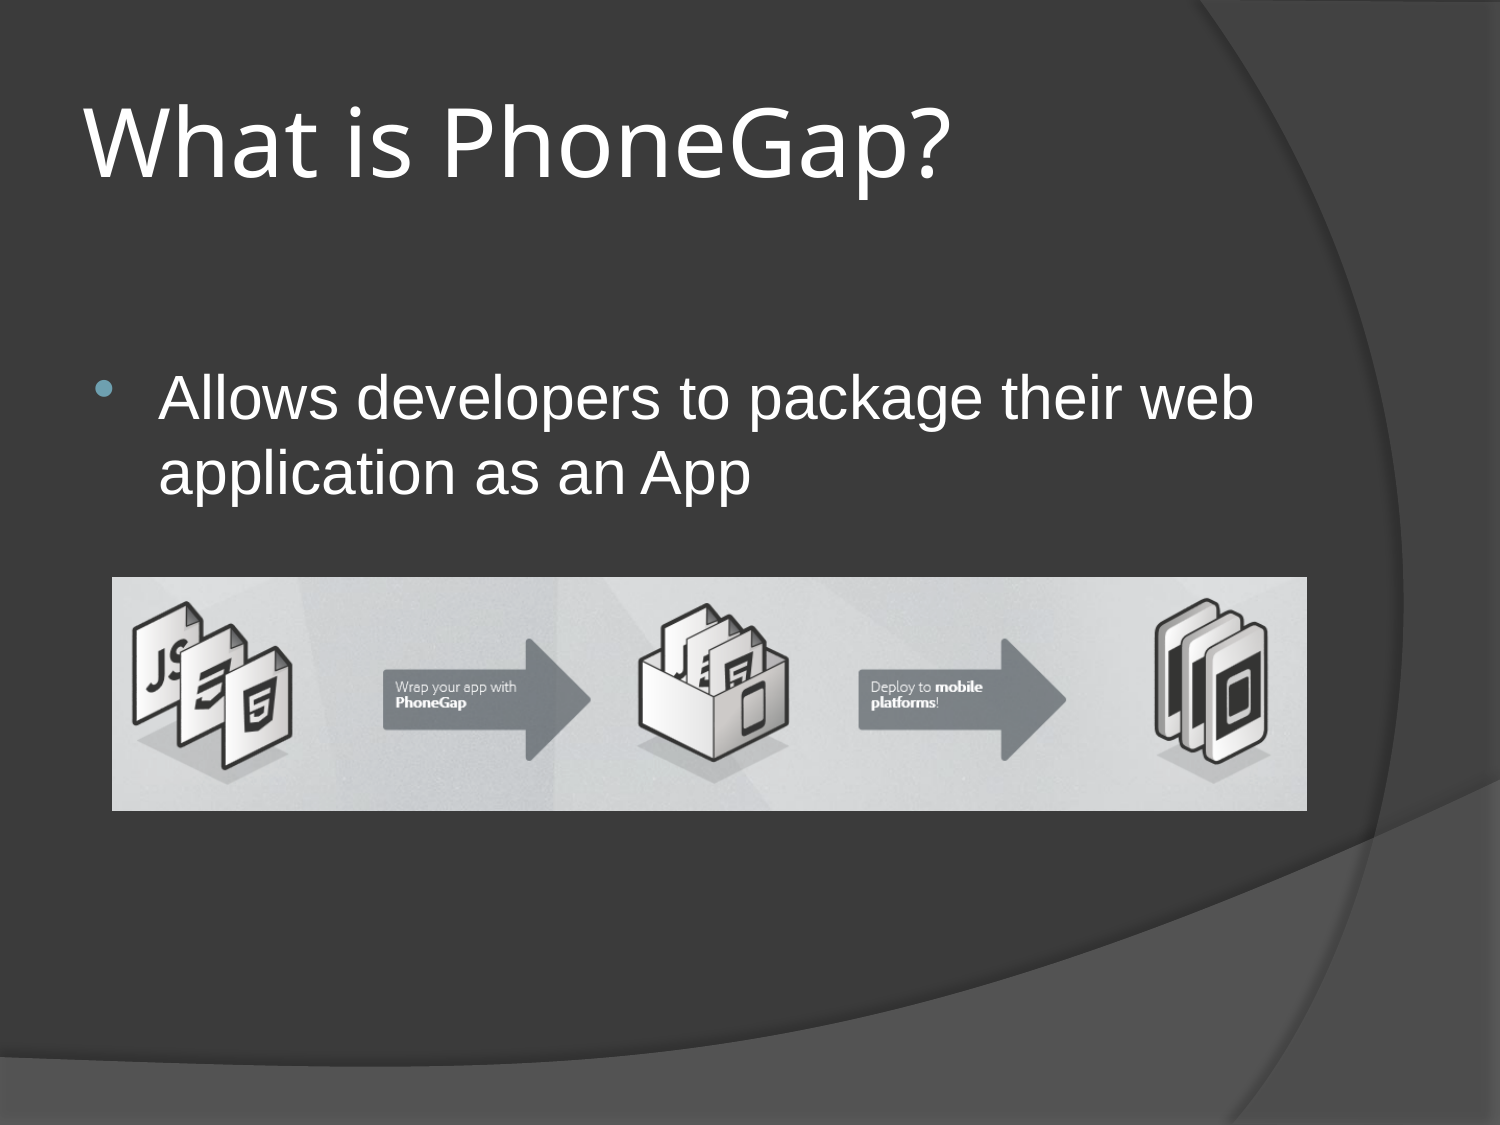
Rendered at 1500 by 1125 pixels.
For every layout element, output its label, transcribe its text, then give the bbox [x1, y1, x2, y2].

title What is PhoneGap? [75, 45, 1300, 233]
list Allows developers to package their web application as an App [75, 262, 1300, 1005]
picture [112, 576, 1307, 811]
